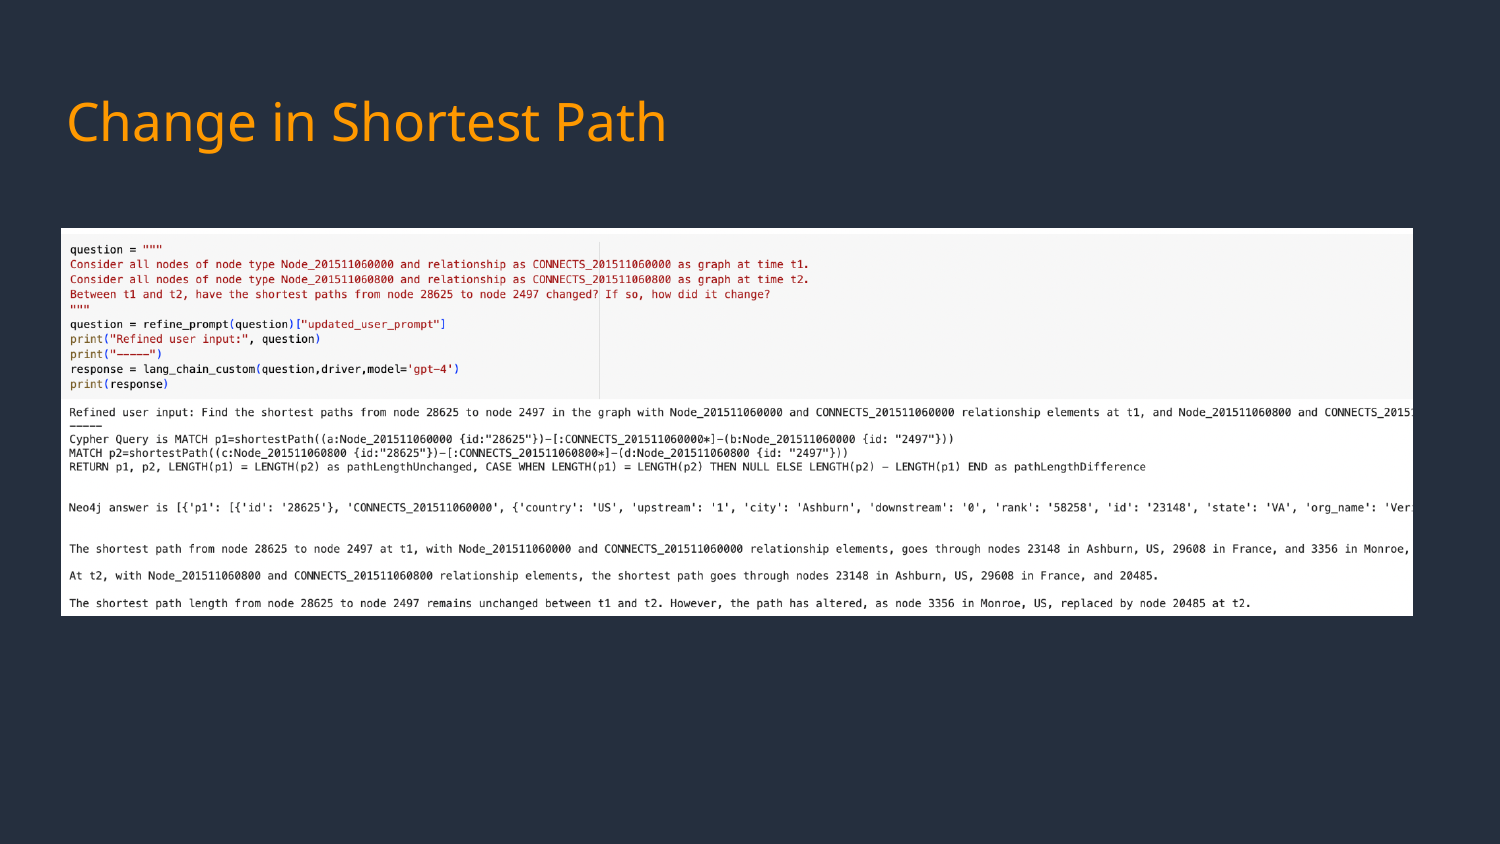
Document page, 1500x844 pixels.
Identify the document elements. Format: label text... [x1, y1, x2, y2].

title Change in Shortest Path [51, 72, 1449, 167]
picture [60, 228, 1413, 616]
